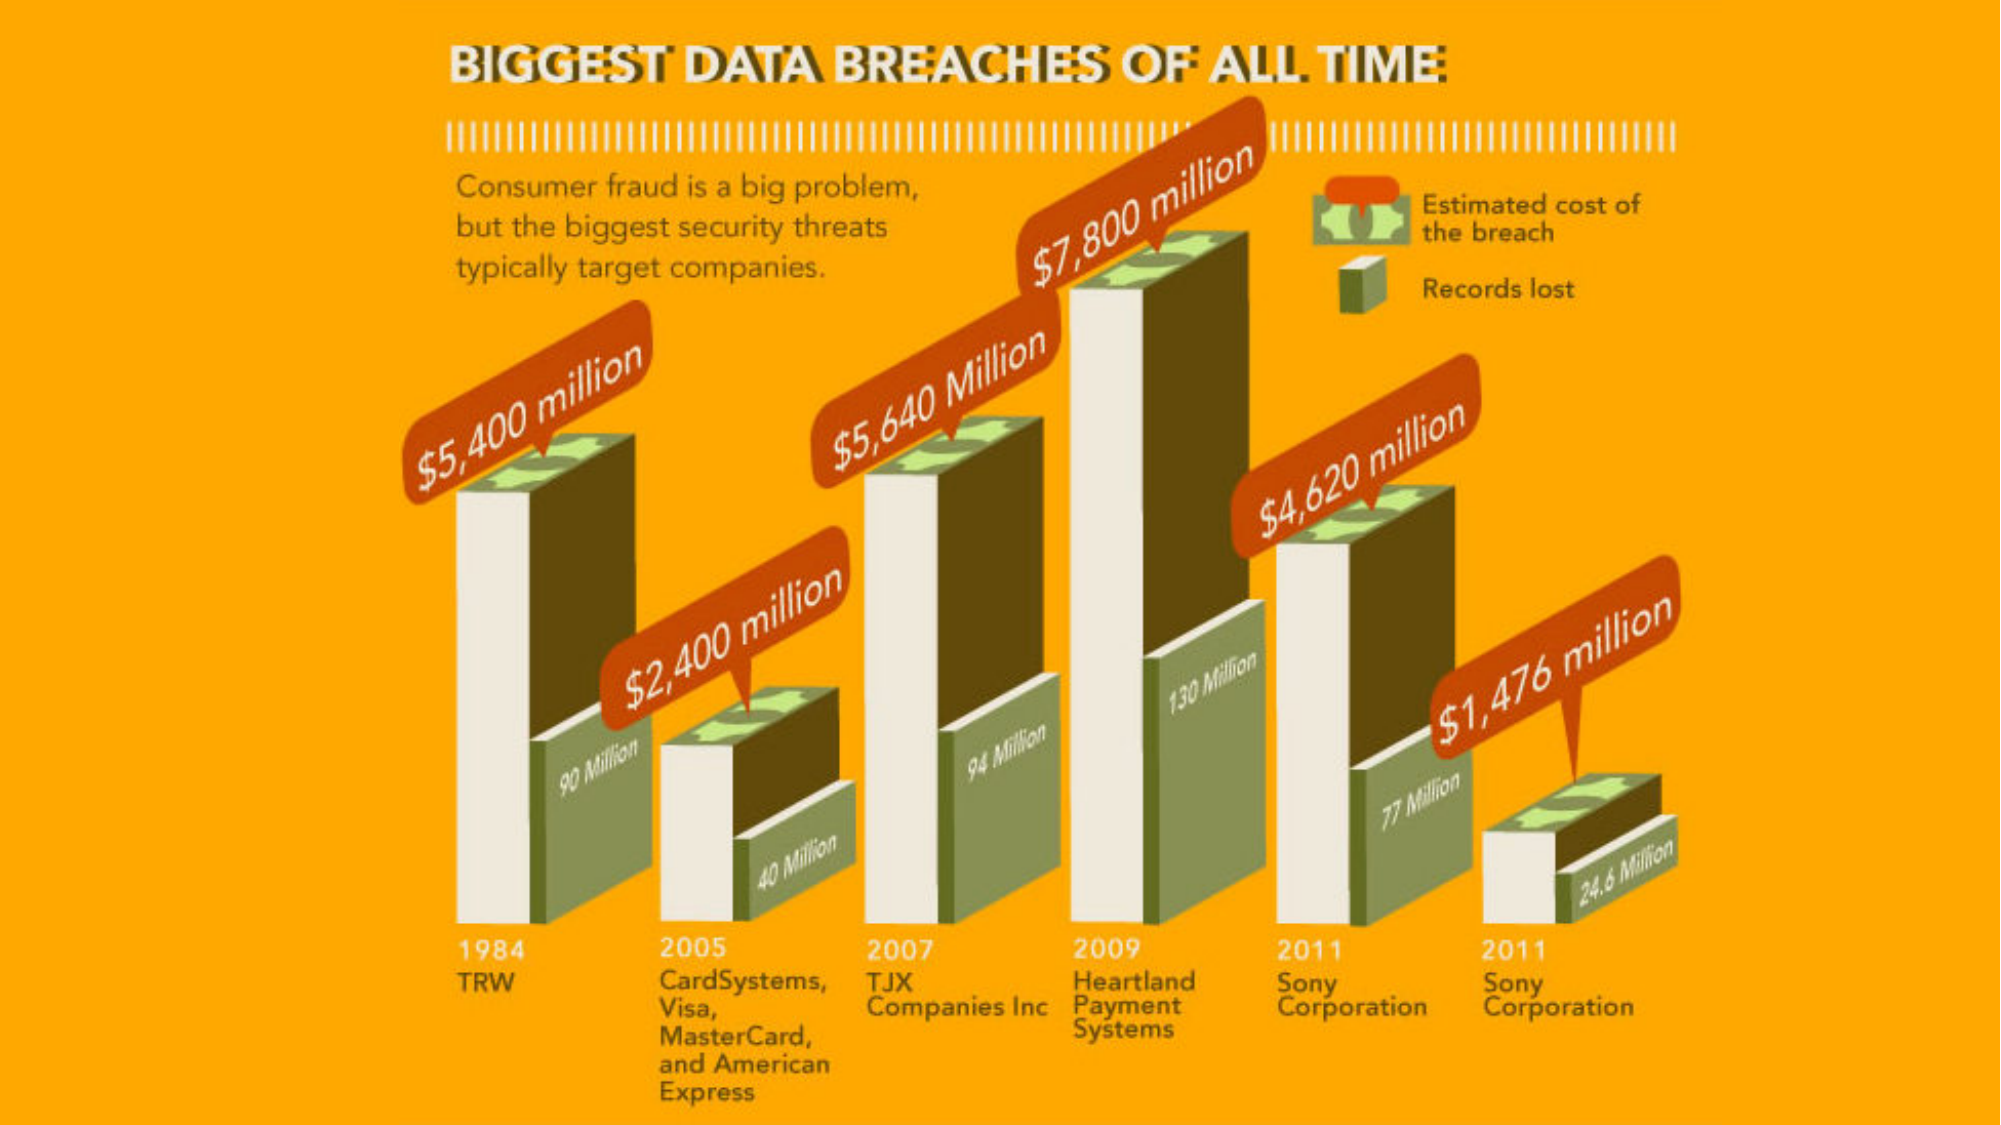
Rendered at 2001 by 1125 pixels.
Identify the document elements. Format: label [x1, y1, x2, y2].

picture [399, 0, 1722, 1125]
